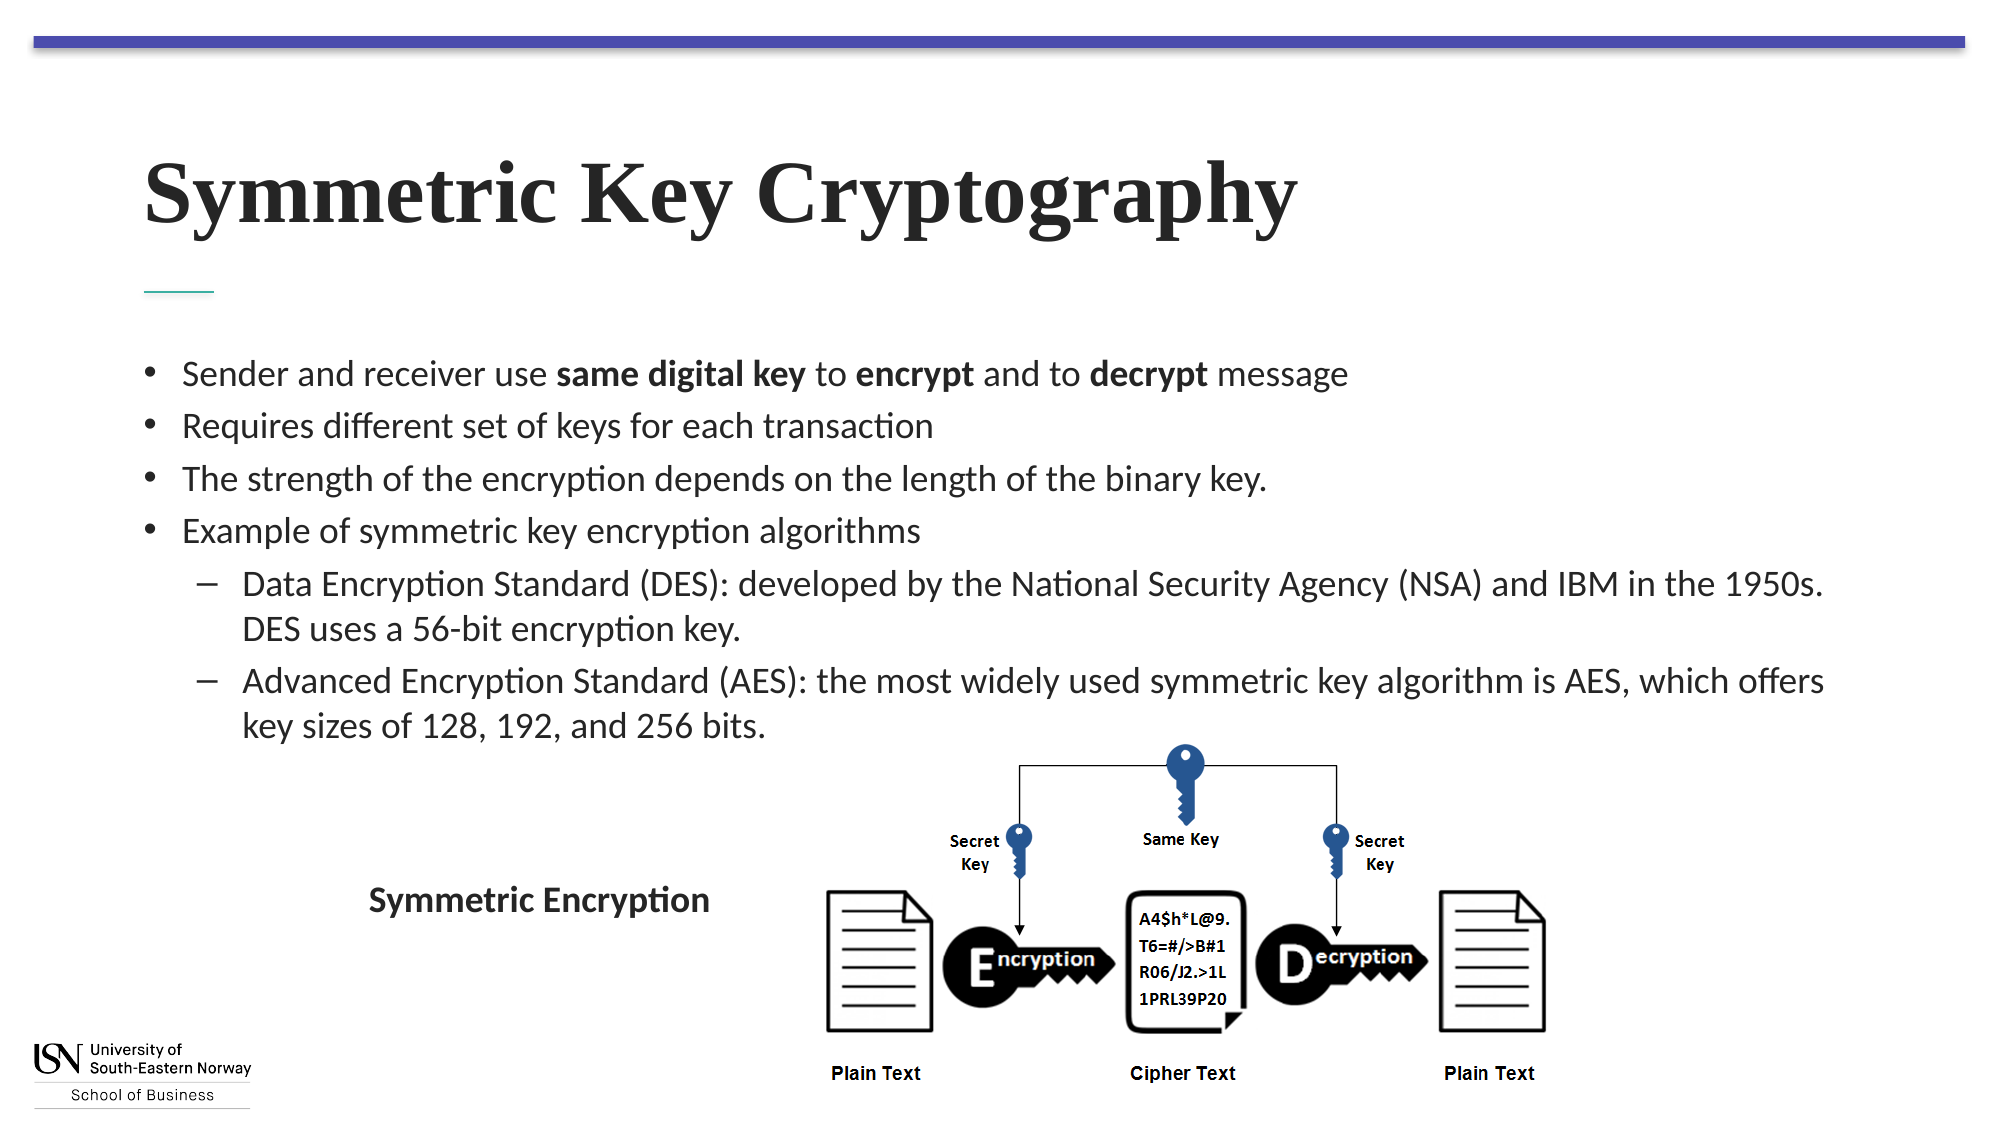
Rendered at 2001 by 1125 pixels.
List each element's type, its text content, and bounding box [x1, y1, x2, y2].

picture [16, 1025, 274, 1125]
title Symmetric Key Cryptography [143, 93, 1885, 282]
picture [790, 728, 1579, 1100]
list Sender and receiver use same digital key to encrypt and to decrypt message Requires different set of keys for each transaction The strength of the encryption depends on the length of the binary key. Example of symmetric key encryption algorithms Data Encryption Standard (DES): developed by the National Security Agency (NSA) and IBM in the 1950s. DES uses a 56-bit encryption key. Advanced Encryption Standard (AES): the most widely used symmetric key algorithm is AES, which offers key sizes of 128, 192, and 256 bits. [128, 348, 1885, 759]
text_box Symmetric Encryption [354, 868, 754, 928]
